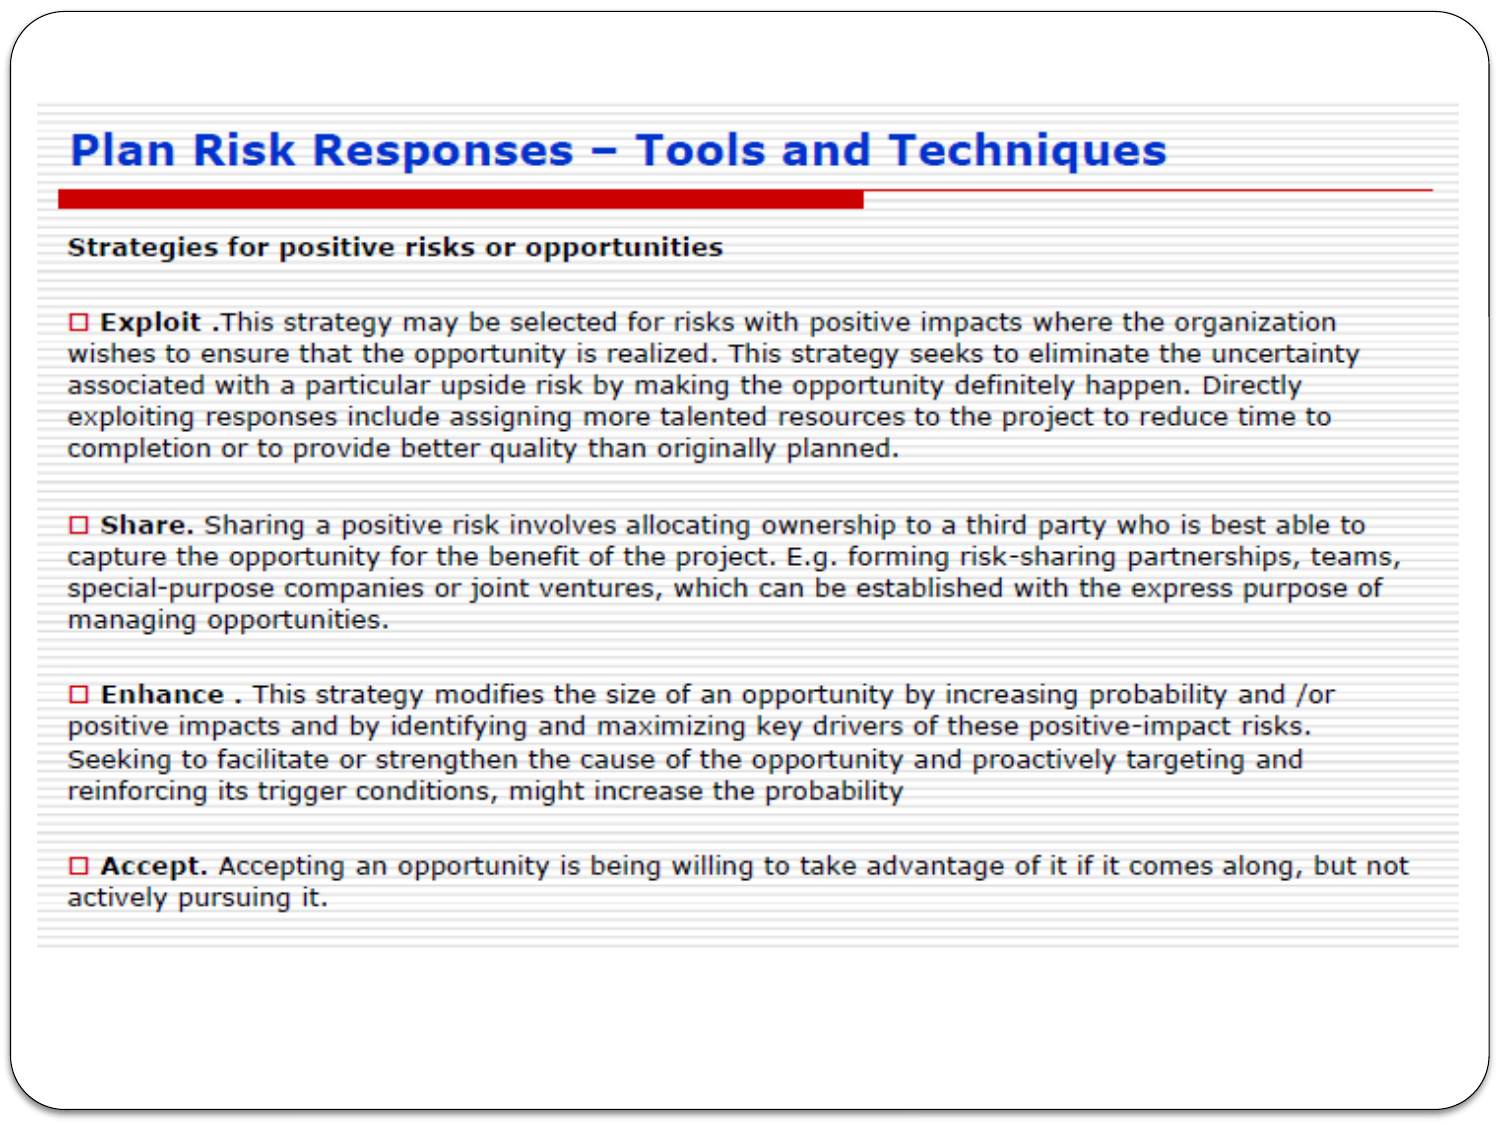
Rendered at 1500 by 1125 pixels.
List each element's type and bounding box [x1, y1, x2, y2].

picture [37, 99, 1459, 951]
